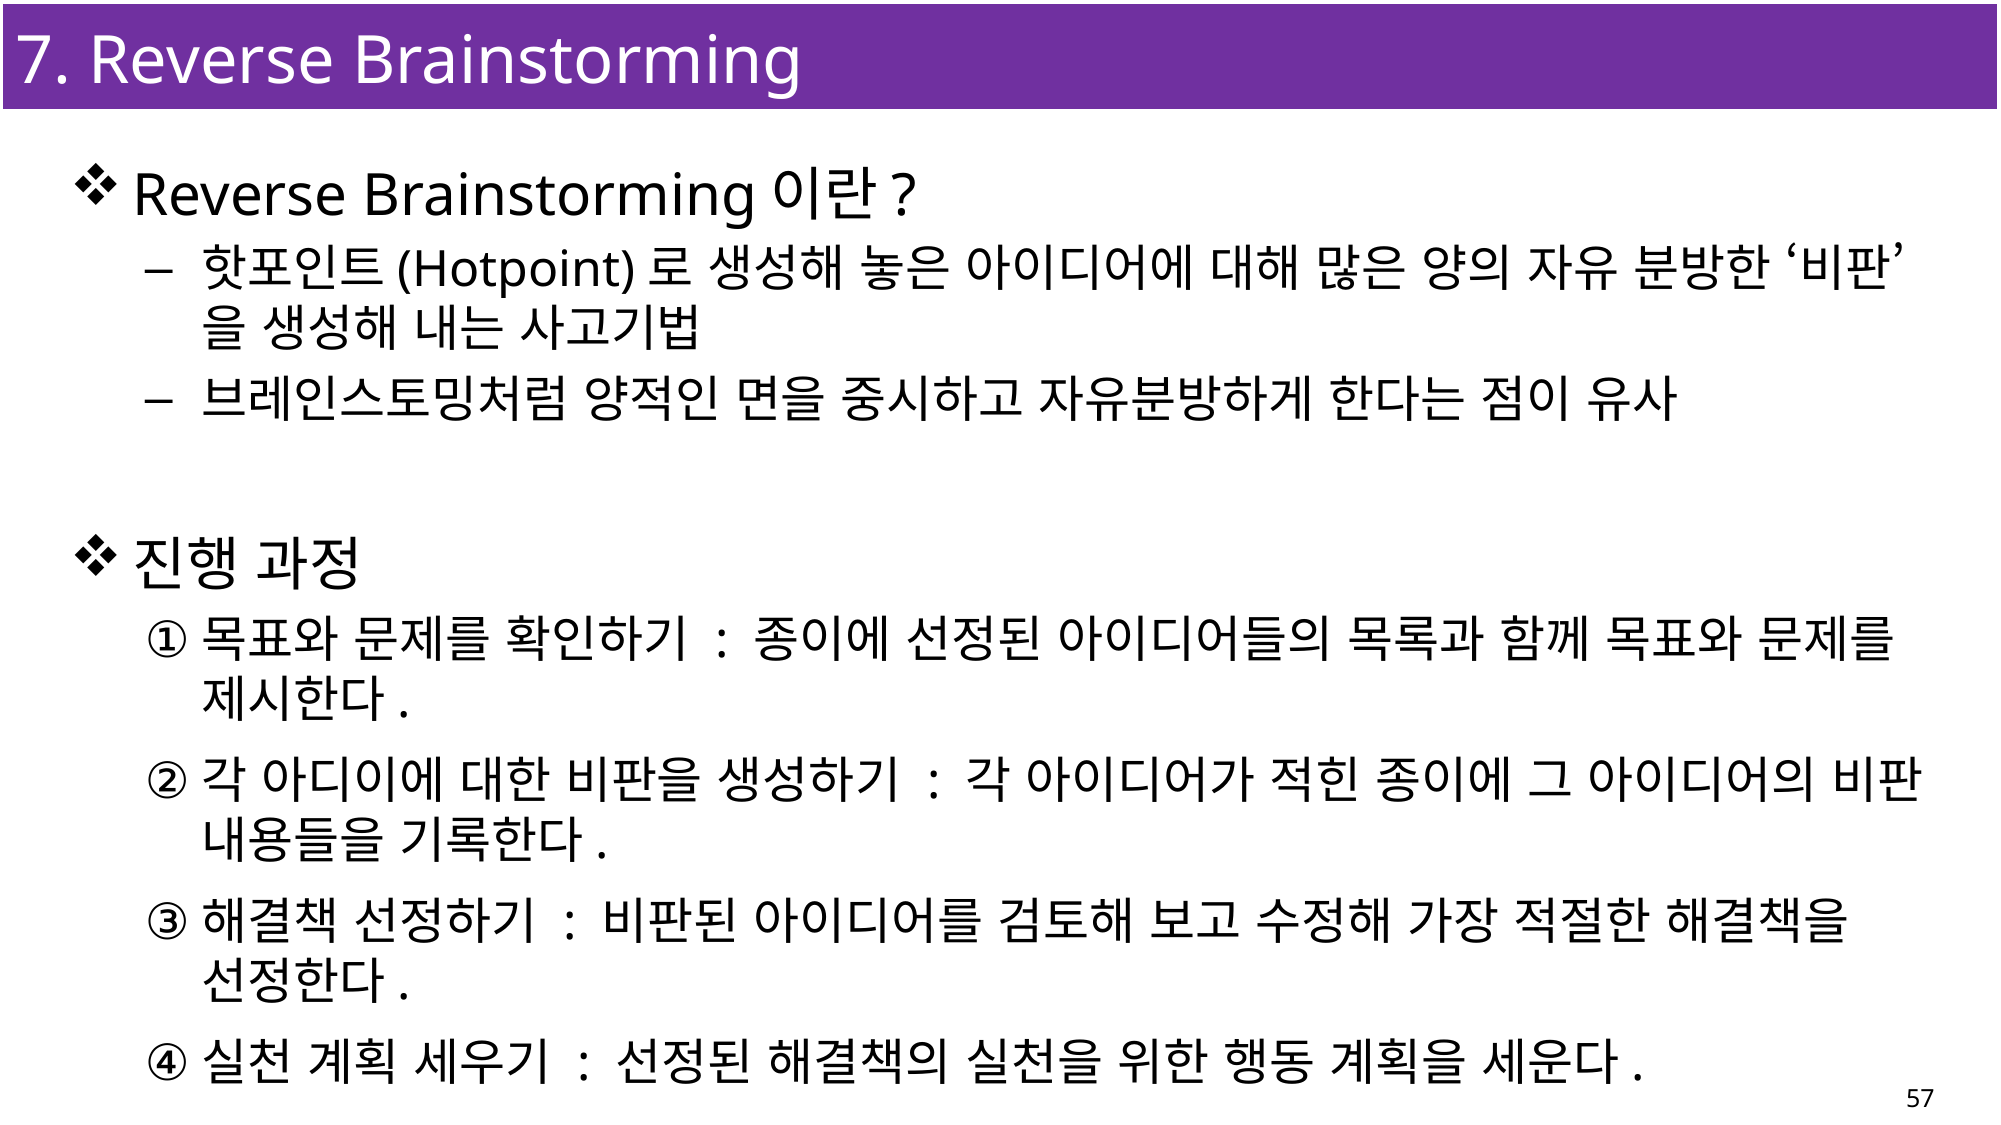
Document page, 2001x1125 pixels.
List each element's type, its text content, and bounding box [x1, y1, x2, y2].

list Reverse Brainstorming이란? 핫포인트(Hotpoint)로 생성해 놓은 아이디어에 대해 많은 양의 자유 분방한 ‘비판’을 생성해 내는 사고기법 브레인스토밍처럼 양적인 면을 중시하고 자유분방하게 한다는 점이 유사 진행 과정 목표와 문제를 확인하기 : 종이에 선정된 아이디어들의 목록과 함께 목표와 문제를 제시한다. 각 아디이에 대한 비판을 생성하기 : 각 아이디어가 적힌 종이에 그 아이디어의 비판 내용들을 기록한다. 해결책 선정하기 : 비판된 아이디어를 검토해 보고 수정해 가장 적절한 해결책을 선정한다. 실천 계획 세우기 : 선정된 해결책의 실천을 위한 행동 계획을 세운다. [55, 149, 1957, 1106]
title 7. Reverse Brainstorming [0, 0, 2000, 115]
